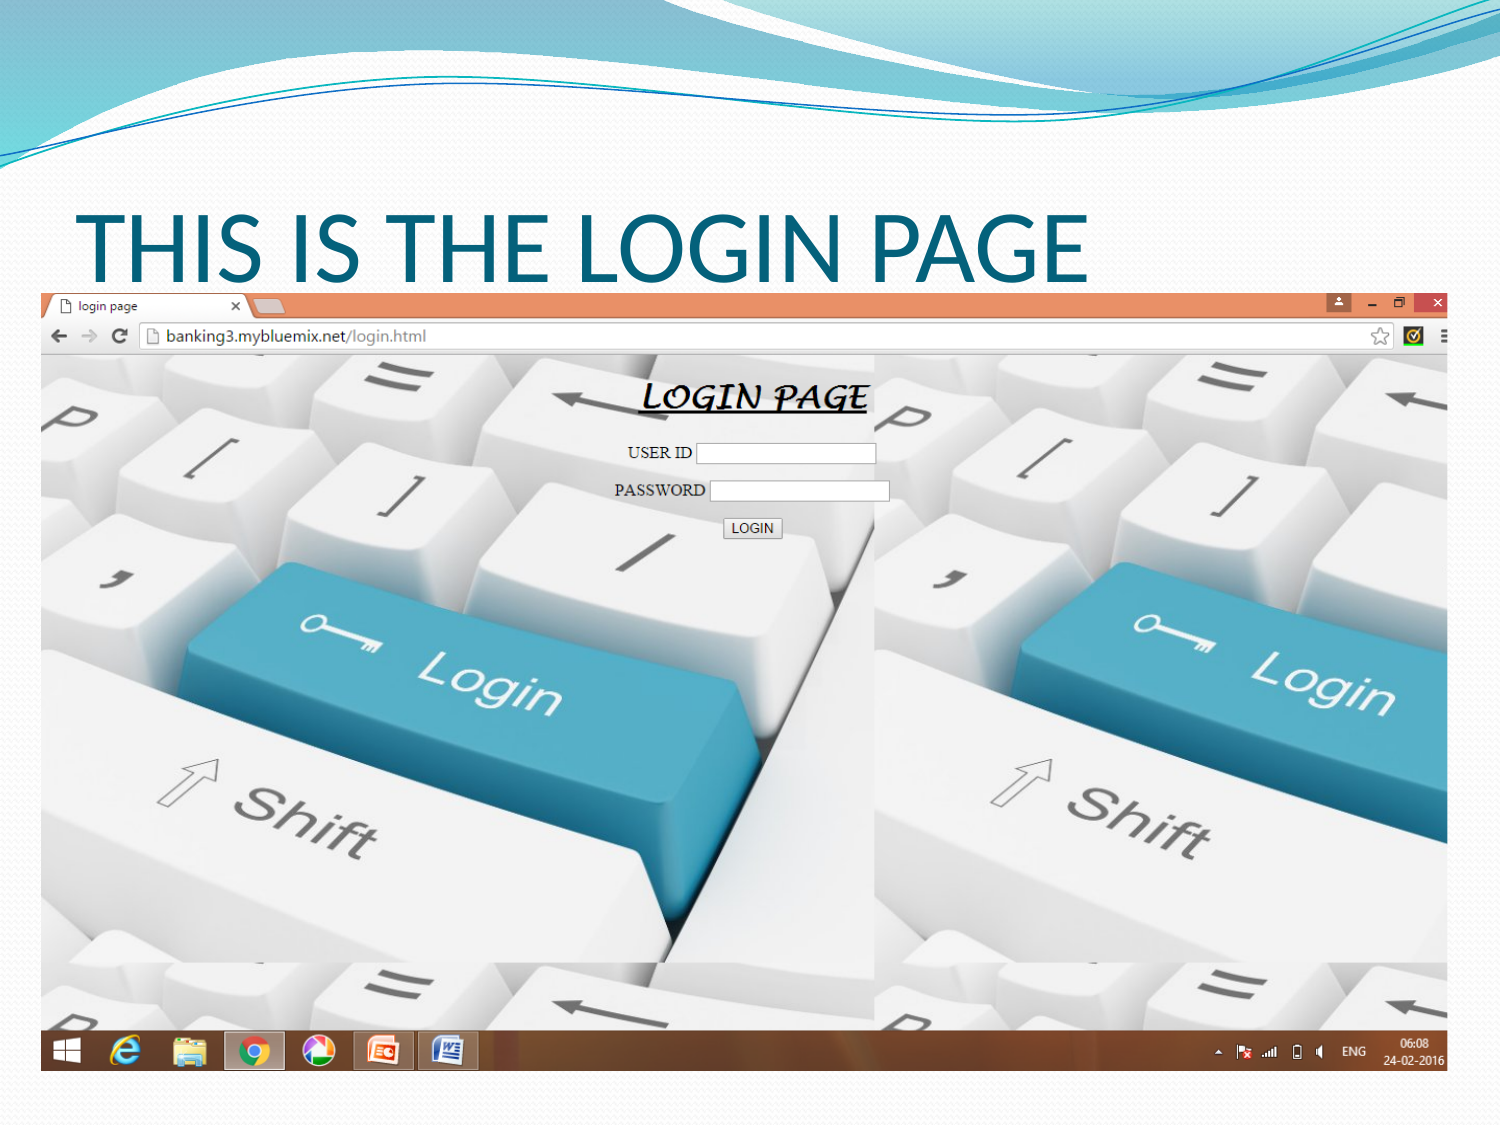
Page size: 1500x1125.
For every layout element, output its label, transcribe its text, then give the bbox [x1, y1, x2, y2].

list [34, 292, 1466, 1094]
title THIS IS THE LOGIN PAGE [75, 115, 1425, 292]
